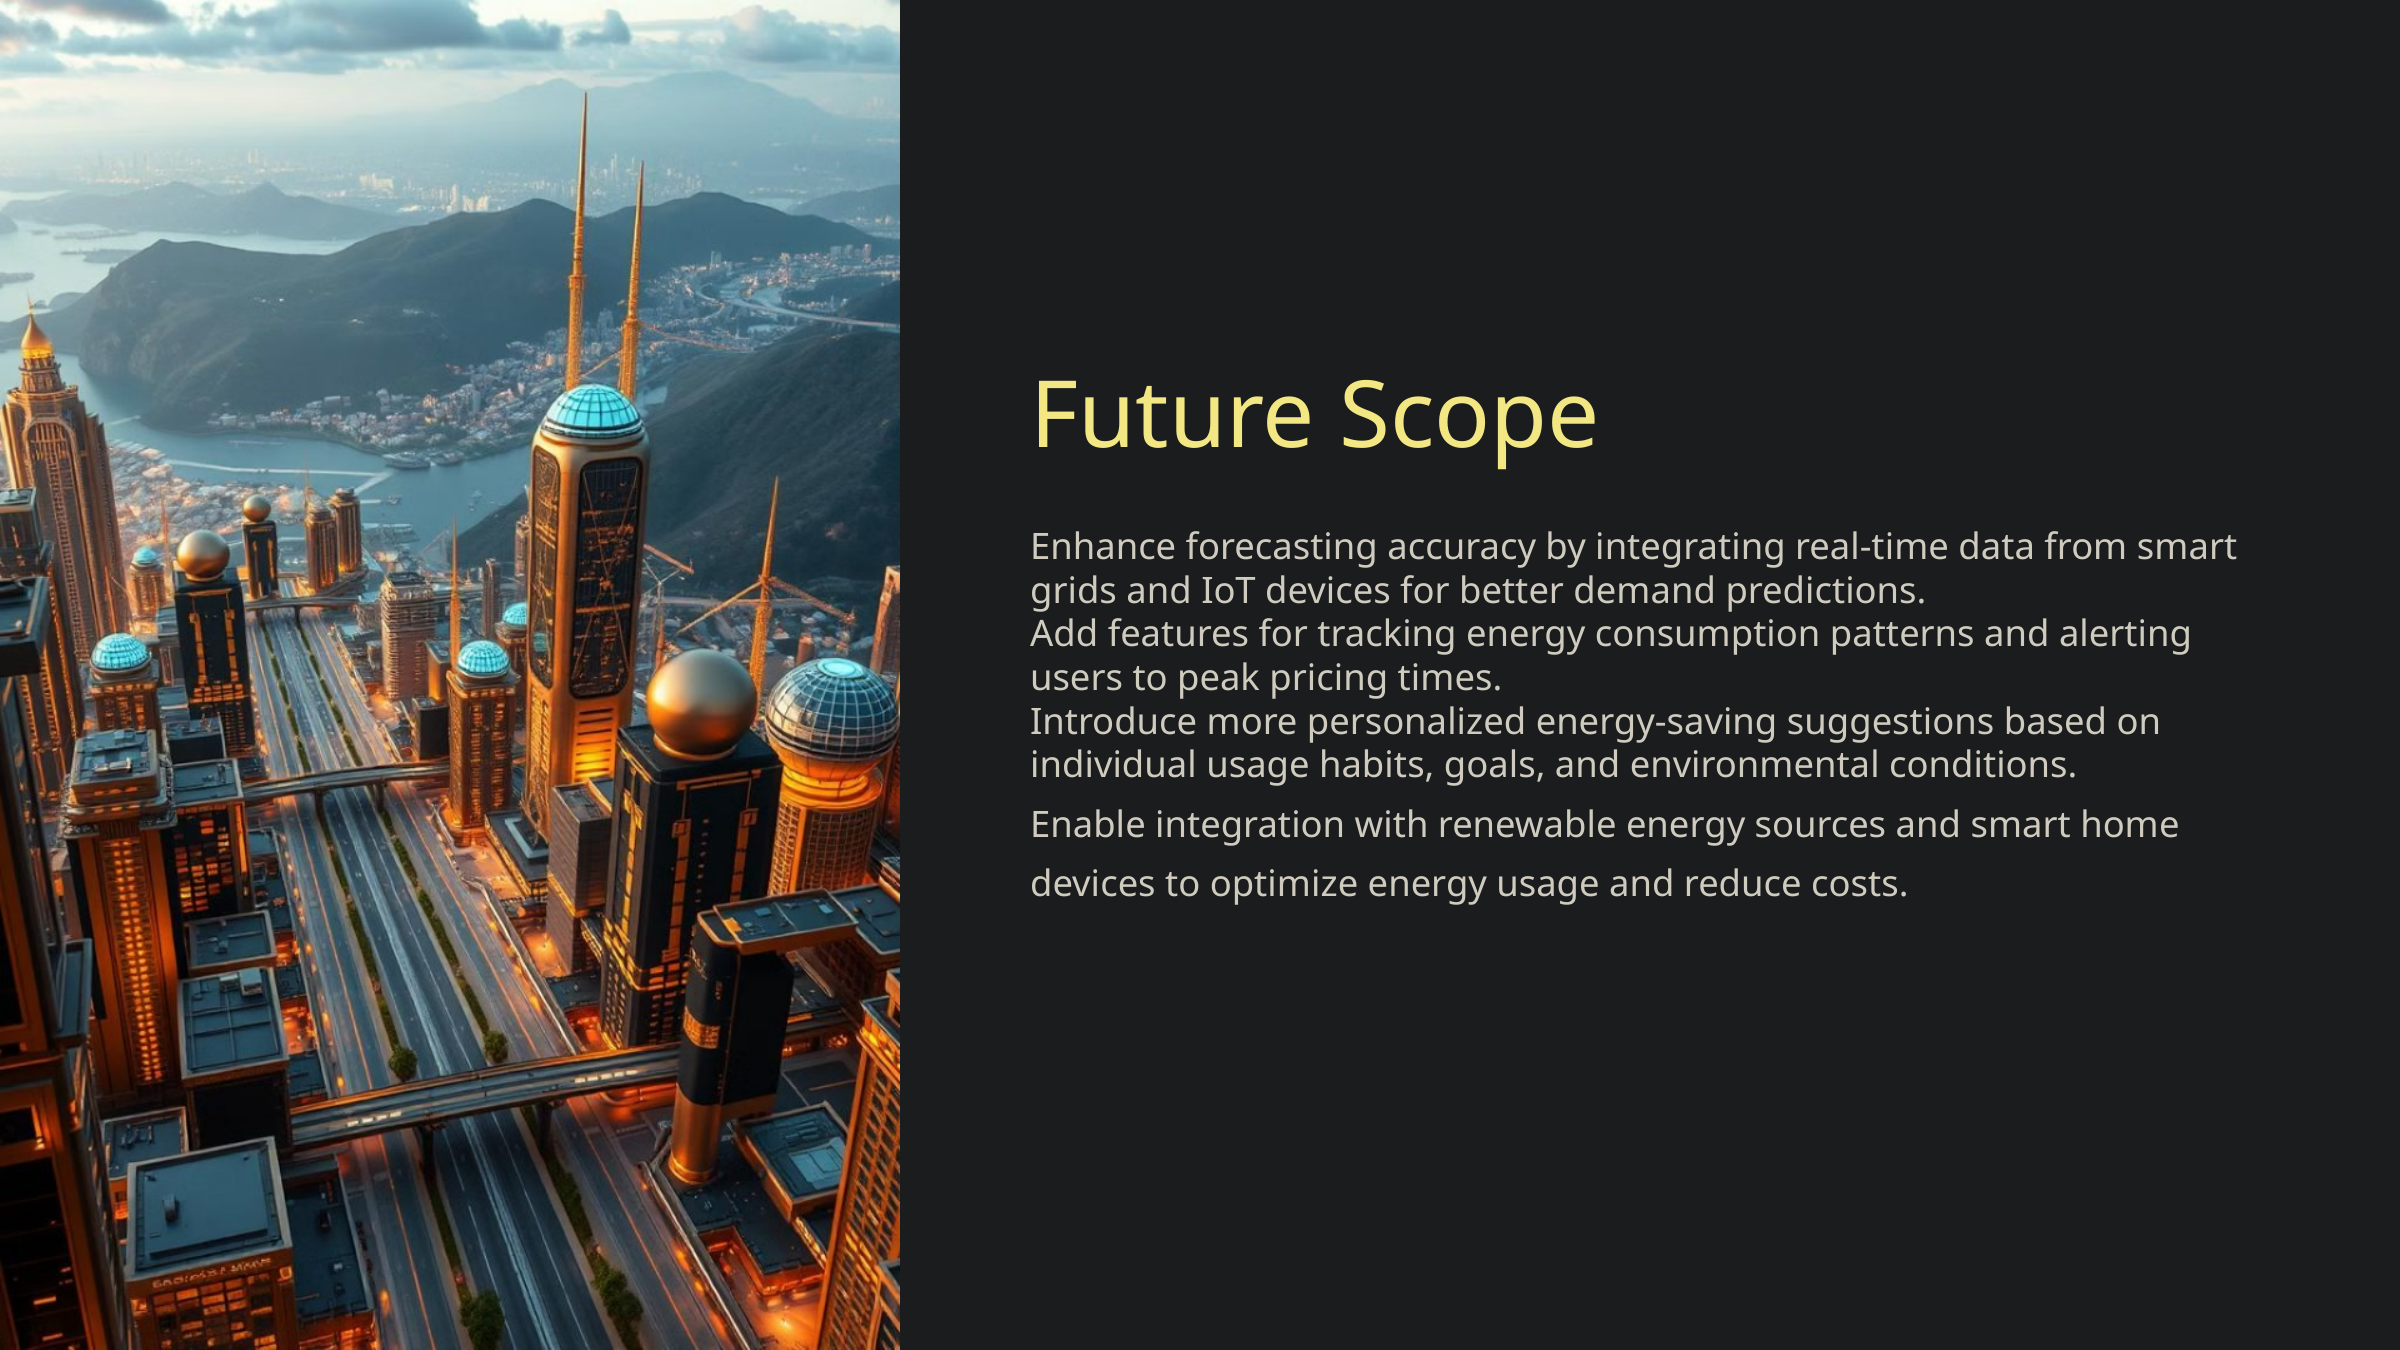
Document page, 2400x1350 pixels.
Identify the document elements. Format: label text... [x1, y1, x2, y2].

text_box Enhance forecasting accuracy by integrating real-time data from smart grids and IoT devices for better demand predictions. Add features for tracking energy consumption patterns and alerting users to peak pricing times. Introduce more personalized energy-saving suggestions based on individual usage habits, goals, and environmental conditions. Enable integration with renewable energy sources and smart home devices to optimize energy usage and reduce costs. [1030, 522, 2270, 1000]
text_box Future Scope [1030, 350, 1961, 468]
picture [0, 0, 900, 1350]
